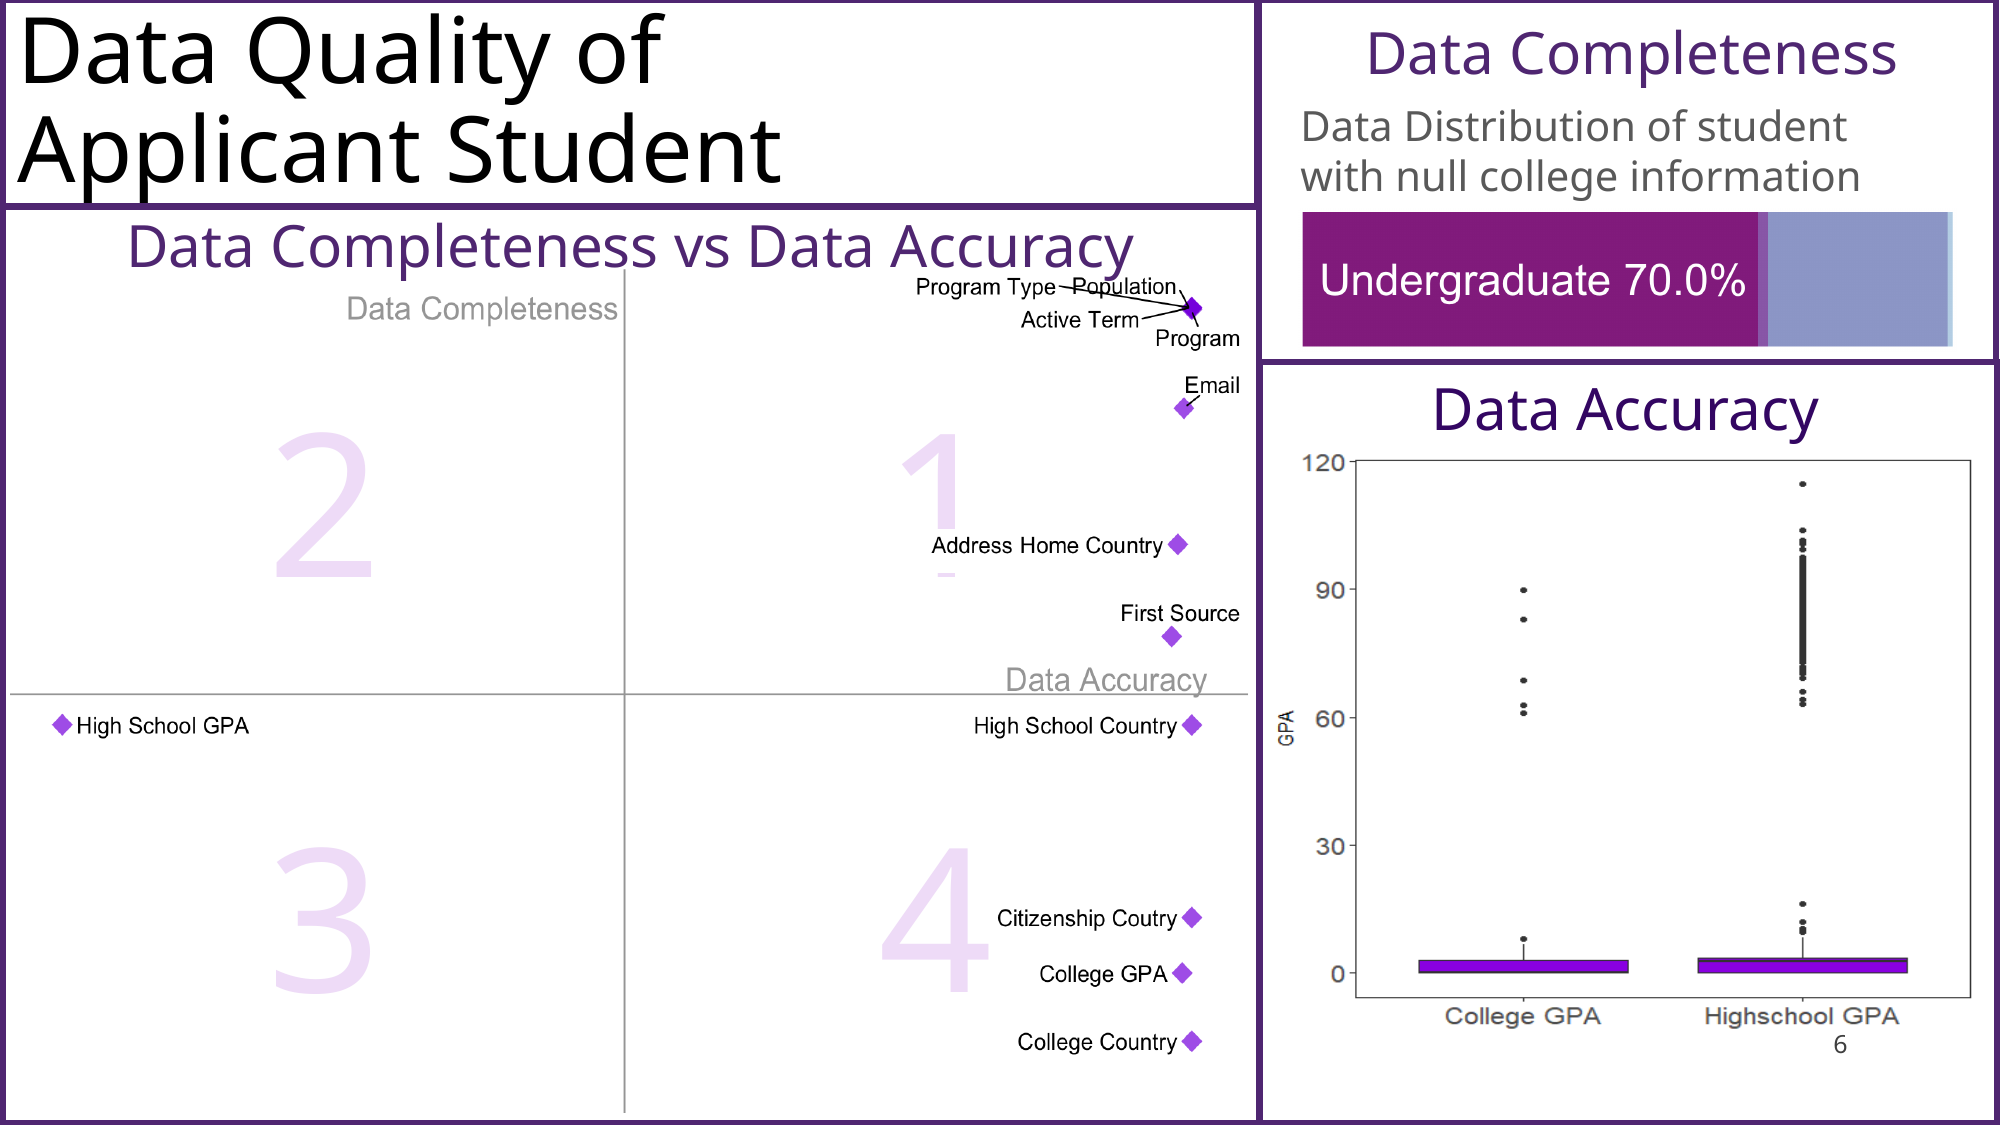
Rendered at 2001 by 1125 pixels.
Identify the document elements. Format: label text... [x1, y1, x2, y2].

picture [1266, 452, 1981, 1058]
text_box [1258, 0, 1997, 363]
text_box [2, 0, 1258, 207]
picture [9, 268, 1249, 1113]
text_box Data Completeness vs Data Accuracy [2, 212, 1258, 285]
text_box axis.text.x = [1260, 362, 1998, 1123]
text_box [2, 285, 1259, 1123]
picture [1298, 207, 1957, 352]
text_box Data Accuracy [1273, 376, 1978, 446]
text_box Data Completeness [1267, 8, 1997, 104]
text_box [2, 207, 1258, 212]
text_box Data Distribution of student with null college information [1285, 104, 1944, 236]
